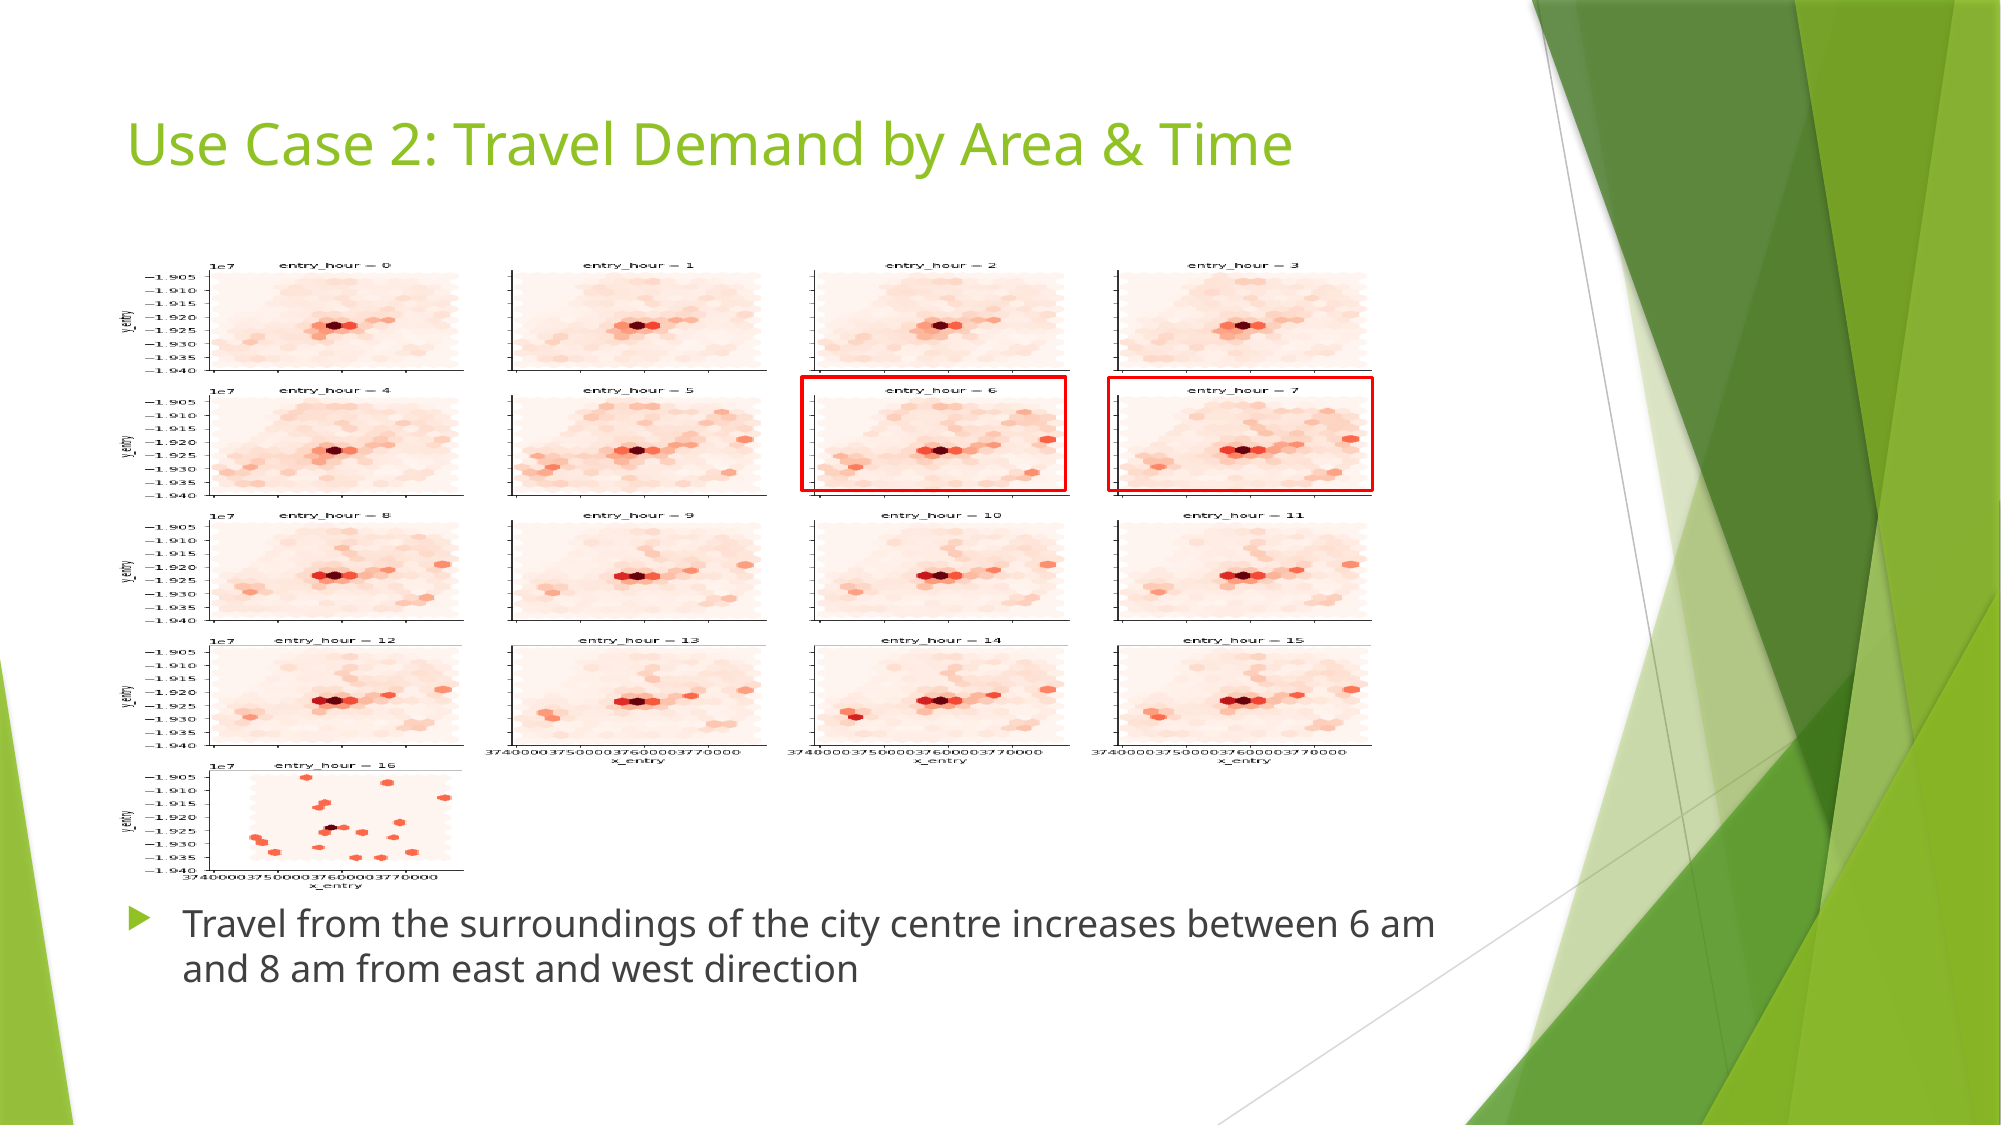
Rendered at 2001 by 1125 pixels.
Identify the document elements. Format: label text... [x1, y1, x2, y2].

list Travel from the surroundings of the city centre increases between 6 am and 8 am from east and west direction [111, 892, 1522, 1025]
picture [110, 257, 1386, 893]
title Use Case 2: Travel Demand by Area & Time [111, 99, 1522, 317]
